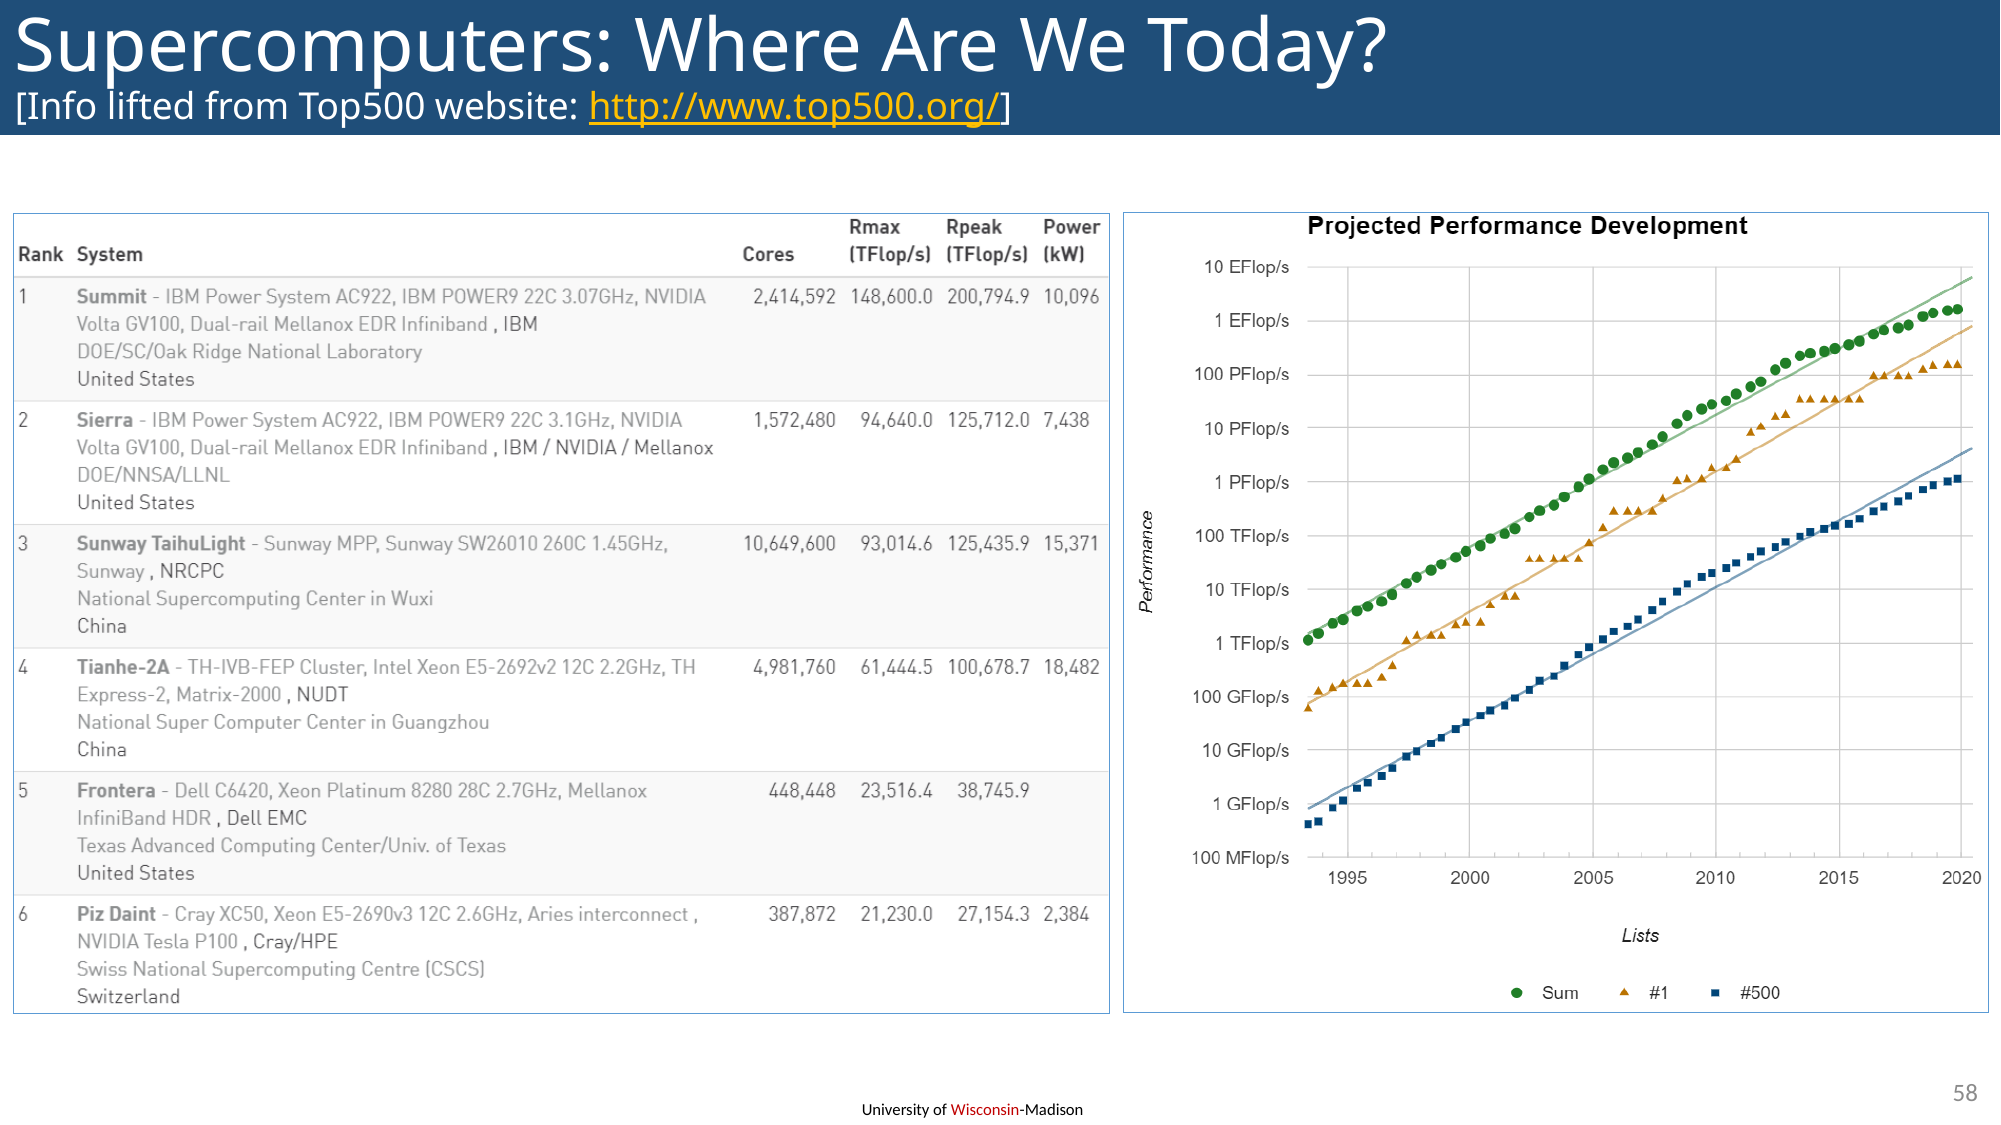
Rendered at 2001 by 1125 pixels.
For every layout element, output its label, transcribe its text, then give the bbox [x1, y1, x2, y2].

slide_number 58 [1879, 1069, 1994, 1114]
text_box Supercomputers: Where Are We Today? [Info lifted from Top500 website: http://www.top500.org/] [0, 0, 2000, 135]
picture [1123, 212, 1989, 1013]
picture [13, 212, 1110, 1014]
